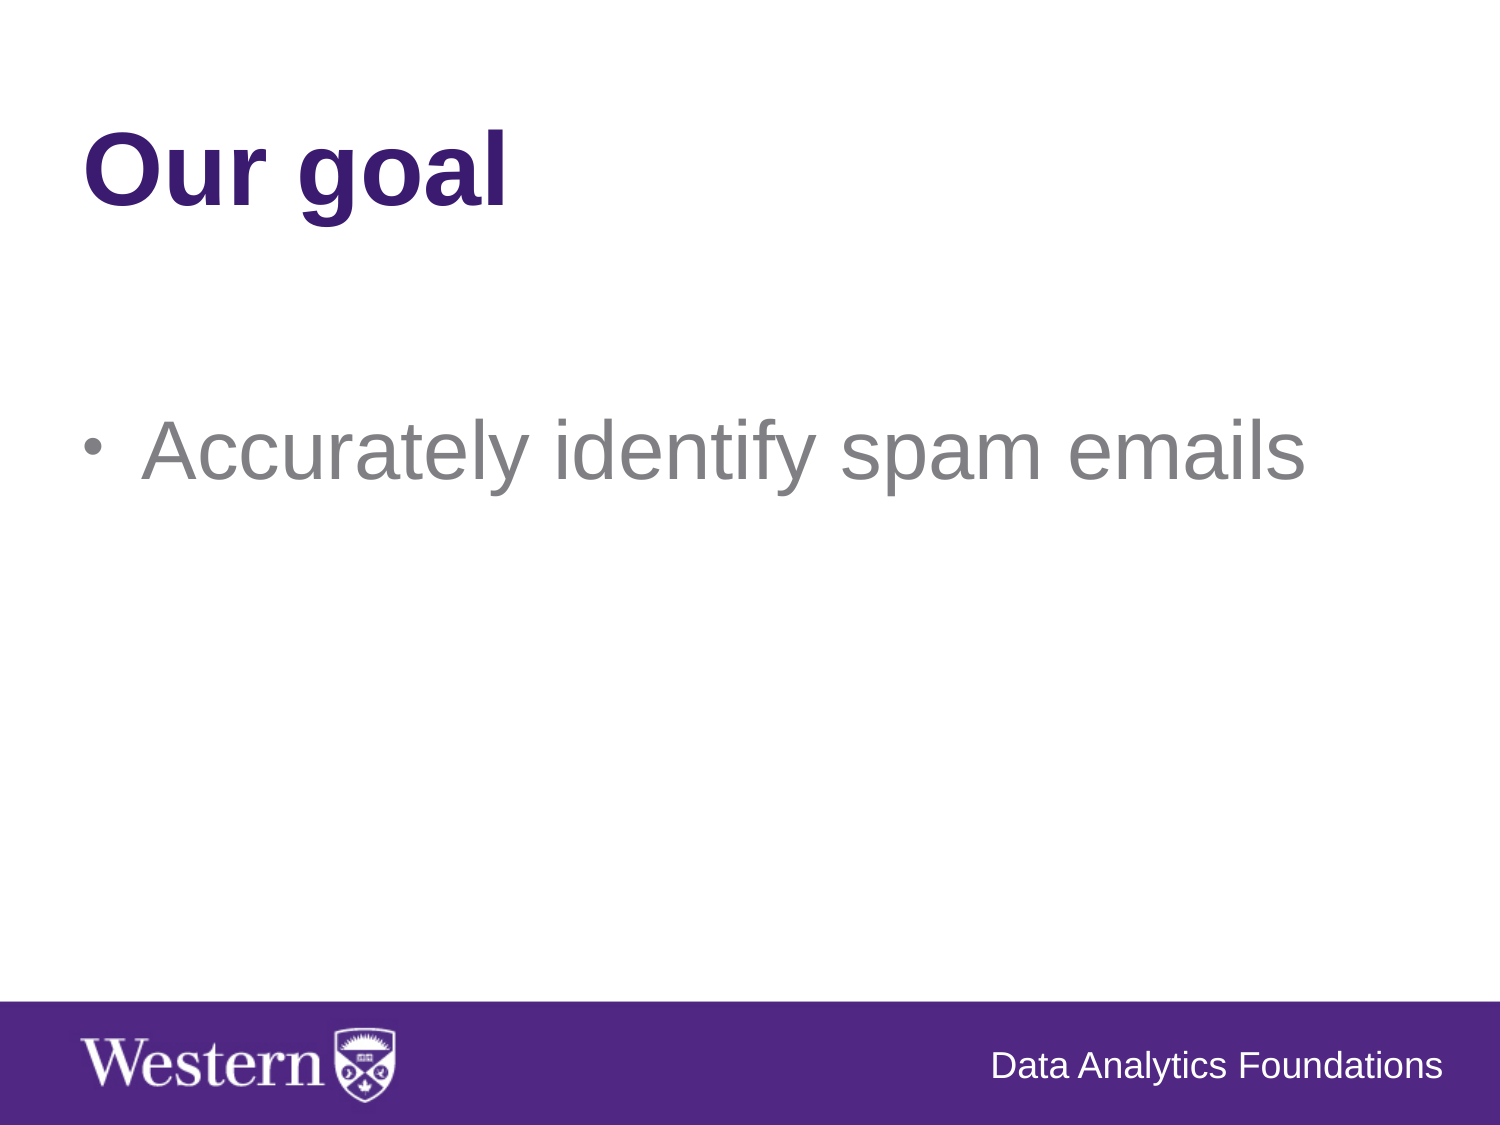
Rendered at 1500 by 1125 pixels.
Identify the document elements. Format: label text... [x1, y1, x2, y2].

text_box Our goal Accurately identify spam emails [67, 94, 1356, 504]
picture [0, 0, 1500, 1125]
text_box Data Analytics Foundations [737, 1033, 1459, 1094]
